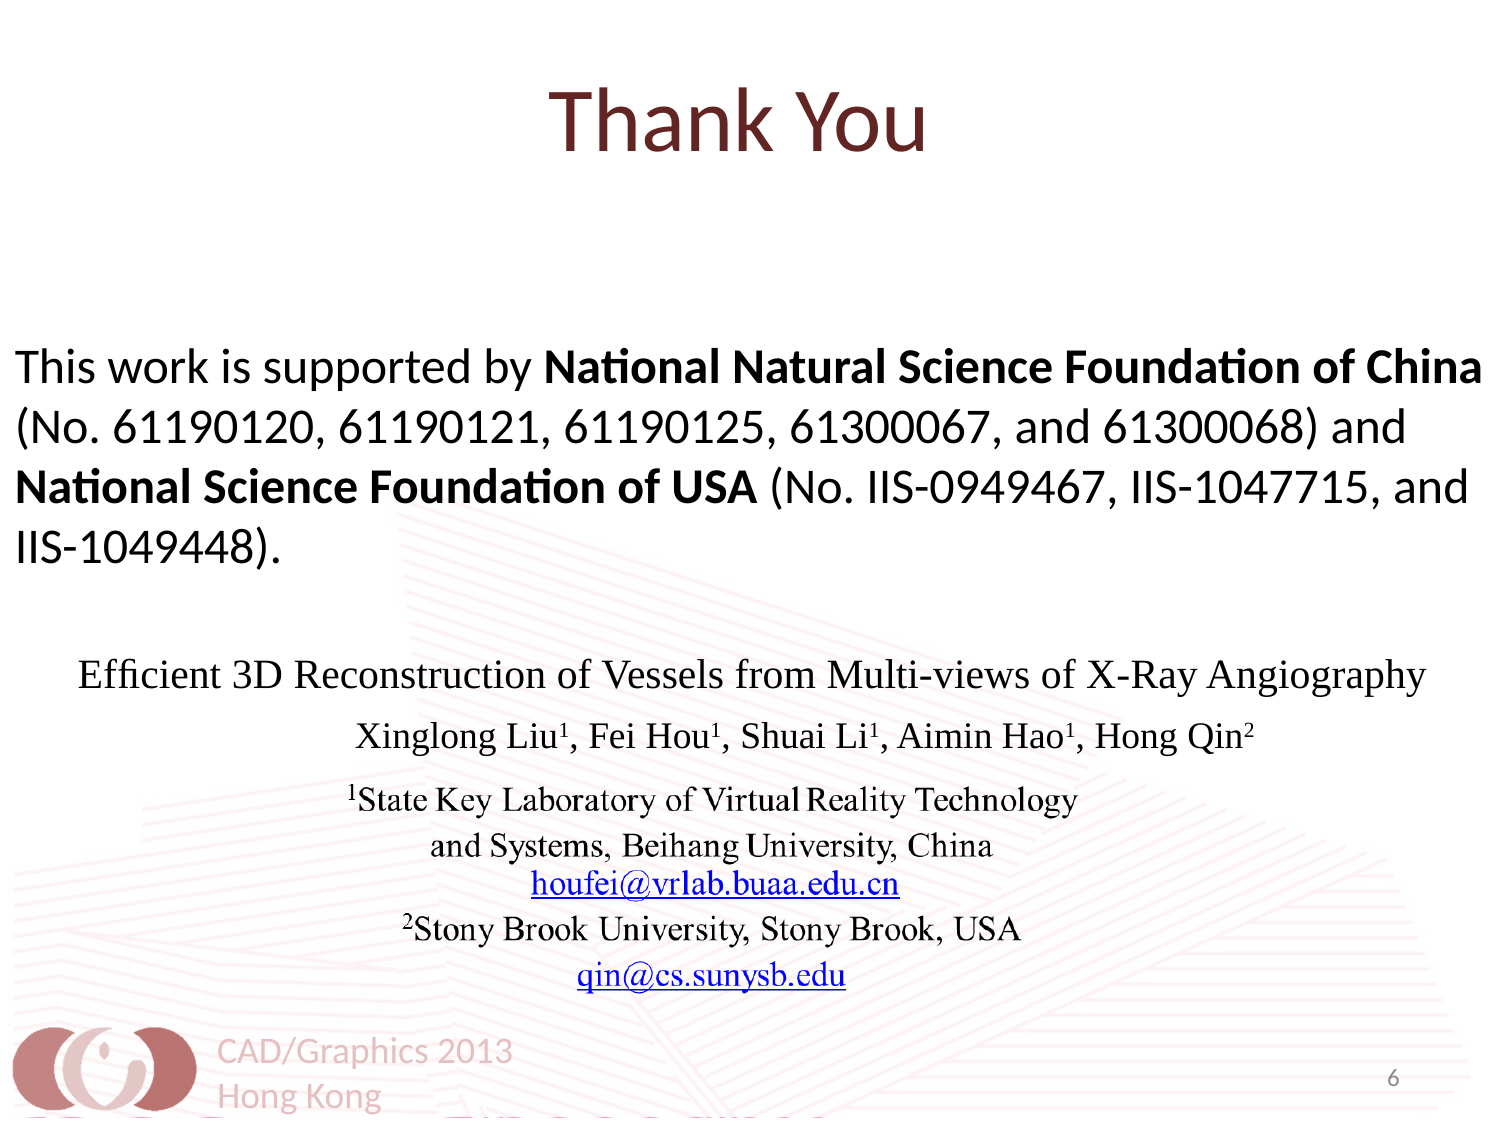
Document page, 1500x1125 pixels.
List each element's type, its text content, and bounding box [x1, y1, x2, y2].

picture [164, 765, 1259, 1016]
title Thank You [75, 45, 1425, 185]
text_box Efﬁcient 3D Reconstruction of Vessels from Multi-views of X-Ray Angiography [5, 604, 1500, 740]
slide_number CAD/Graphics 2013 Hong Kong [202, 1040, 585, 1101]
text_box This work is supported by National Natural Science Foundation of China (No. 61190120, 61190121, 61190125, 61300067, and 61300068) and National Science Foundation of USA (No. IIS-0949467, IIS-1047715, and IIS-1049448). [0, 326, 1500, 581]
text_box Xinglong Liu1, Fei Hou1, Shuai Li1, Aimin Hao1, Hong Qin2 [340, 704, 1270, 764]
